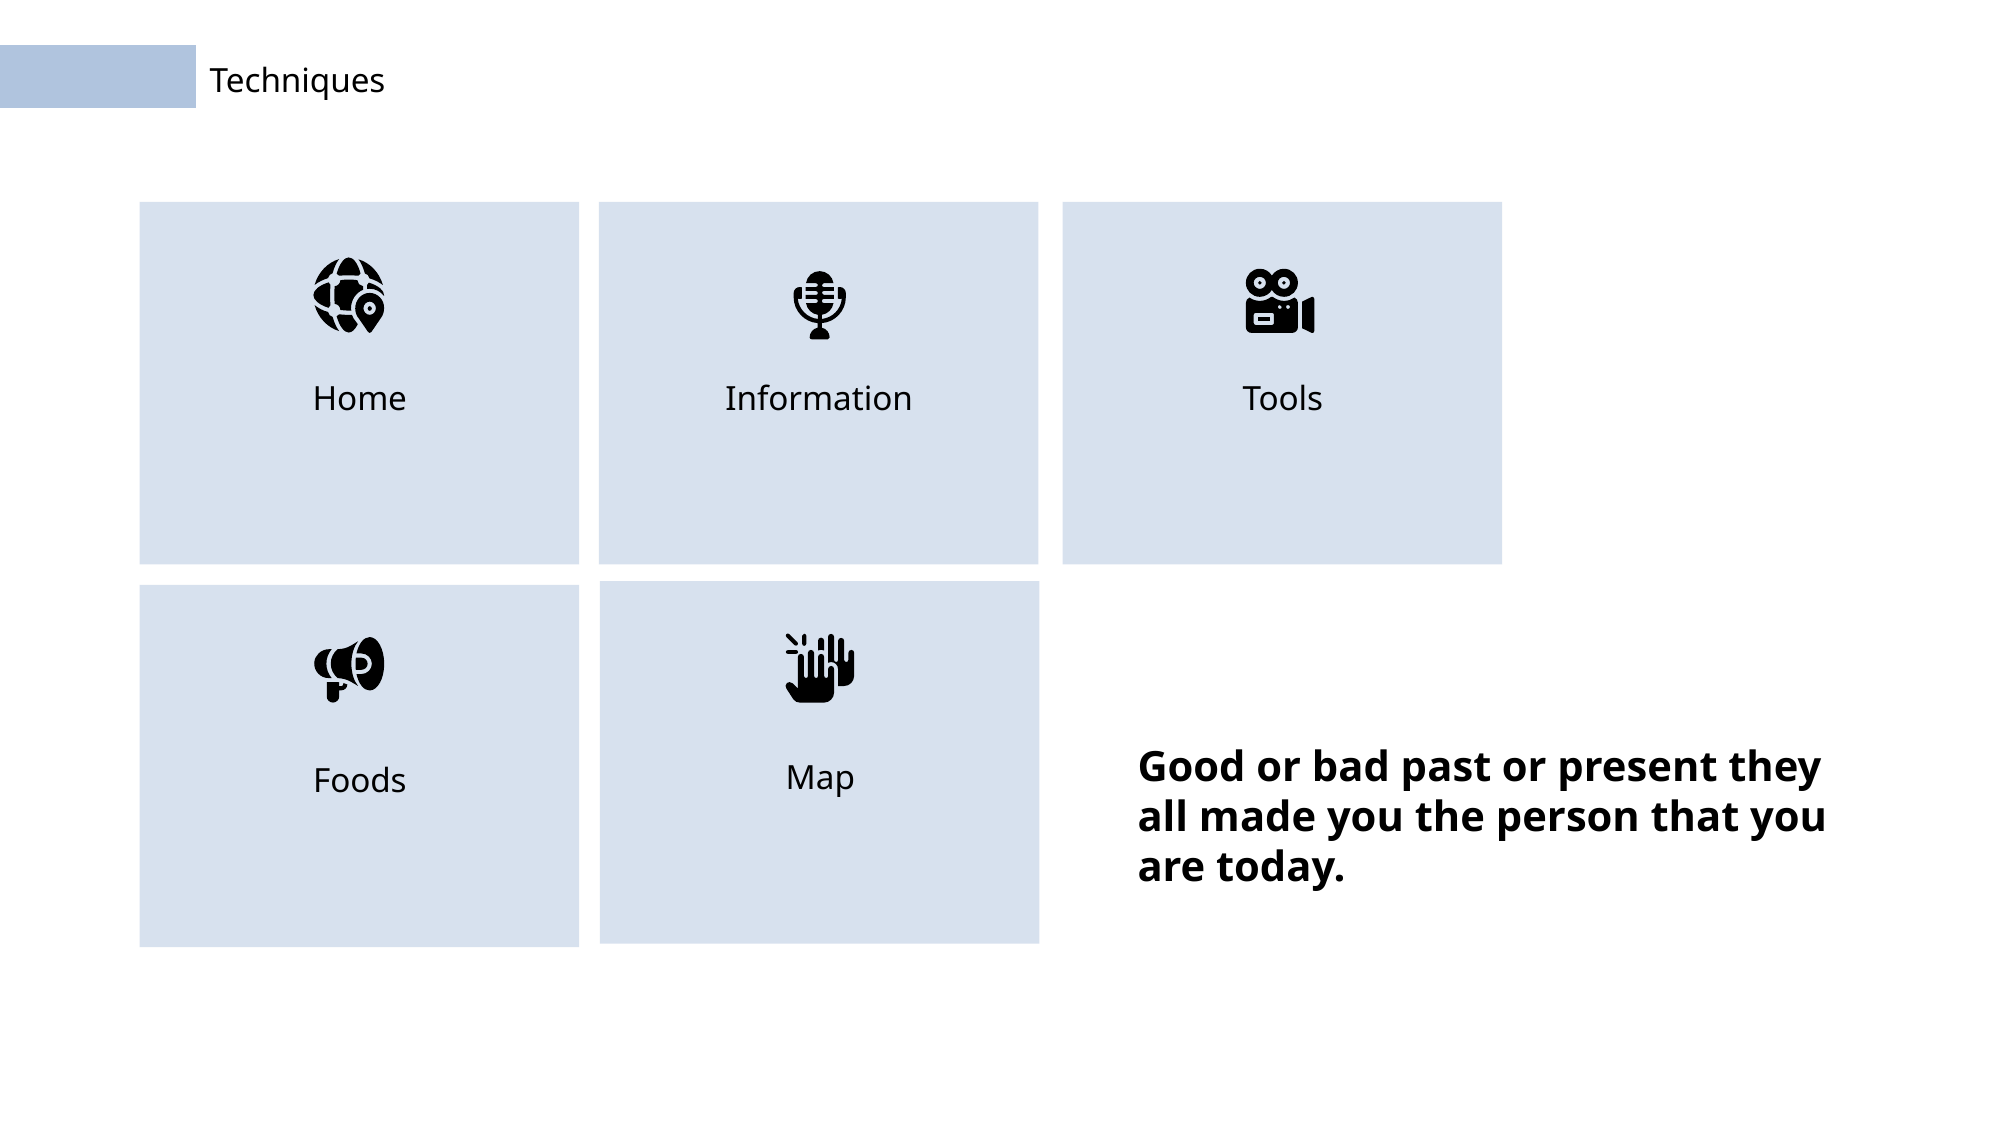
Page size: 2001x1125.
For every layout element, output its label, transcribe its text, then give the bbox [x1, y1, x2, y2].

text_box [139, 584, 580, 948]
text_box [139, 201, 580, 565]
text_box [1061, 201, 1503, 565]
text_box Tools [1063, 369, 1503, 424]
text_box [313, 257, 385, 333]
text_box Map [601, 748, 1040, 804]
text_box Techniques [194, 51, 822, 107]
text_box [598, 201, 1039, 565]
text_box [0, 45, 196, 108]
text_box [785, 633, 855, 703]
text_box Home [140, 369, 580, 424]
text_box [599, 580, 1041, 945]
text_box Good or bad past or present they all made you the person that you are today. [1122, 732, 1878, 898]
text_box Information [600, 369, 1039, 424]
text_box Foods [140, 752, 580, 807]
text_box [793, 271, 846, 340]
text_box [1245, 268, 1315, 333]
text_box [313, 637, 385, 703]
